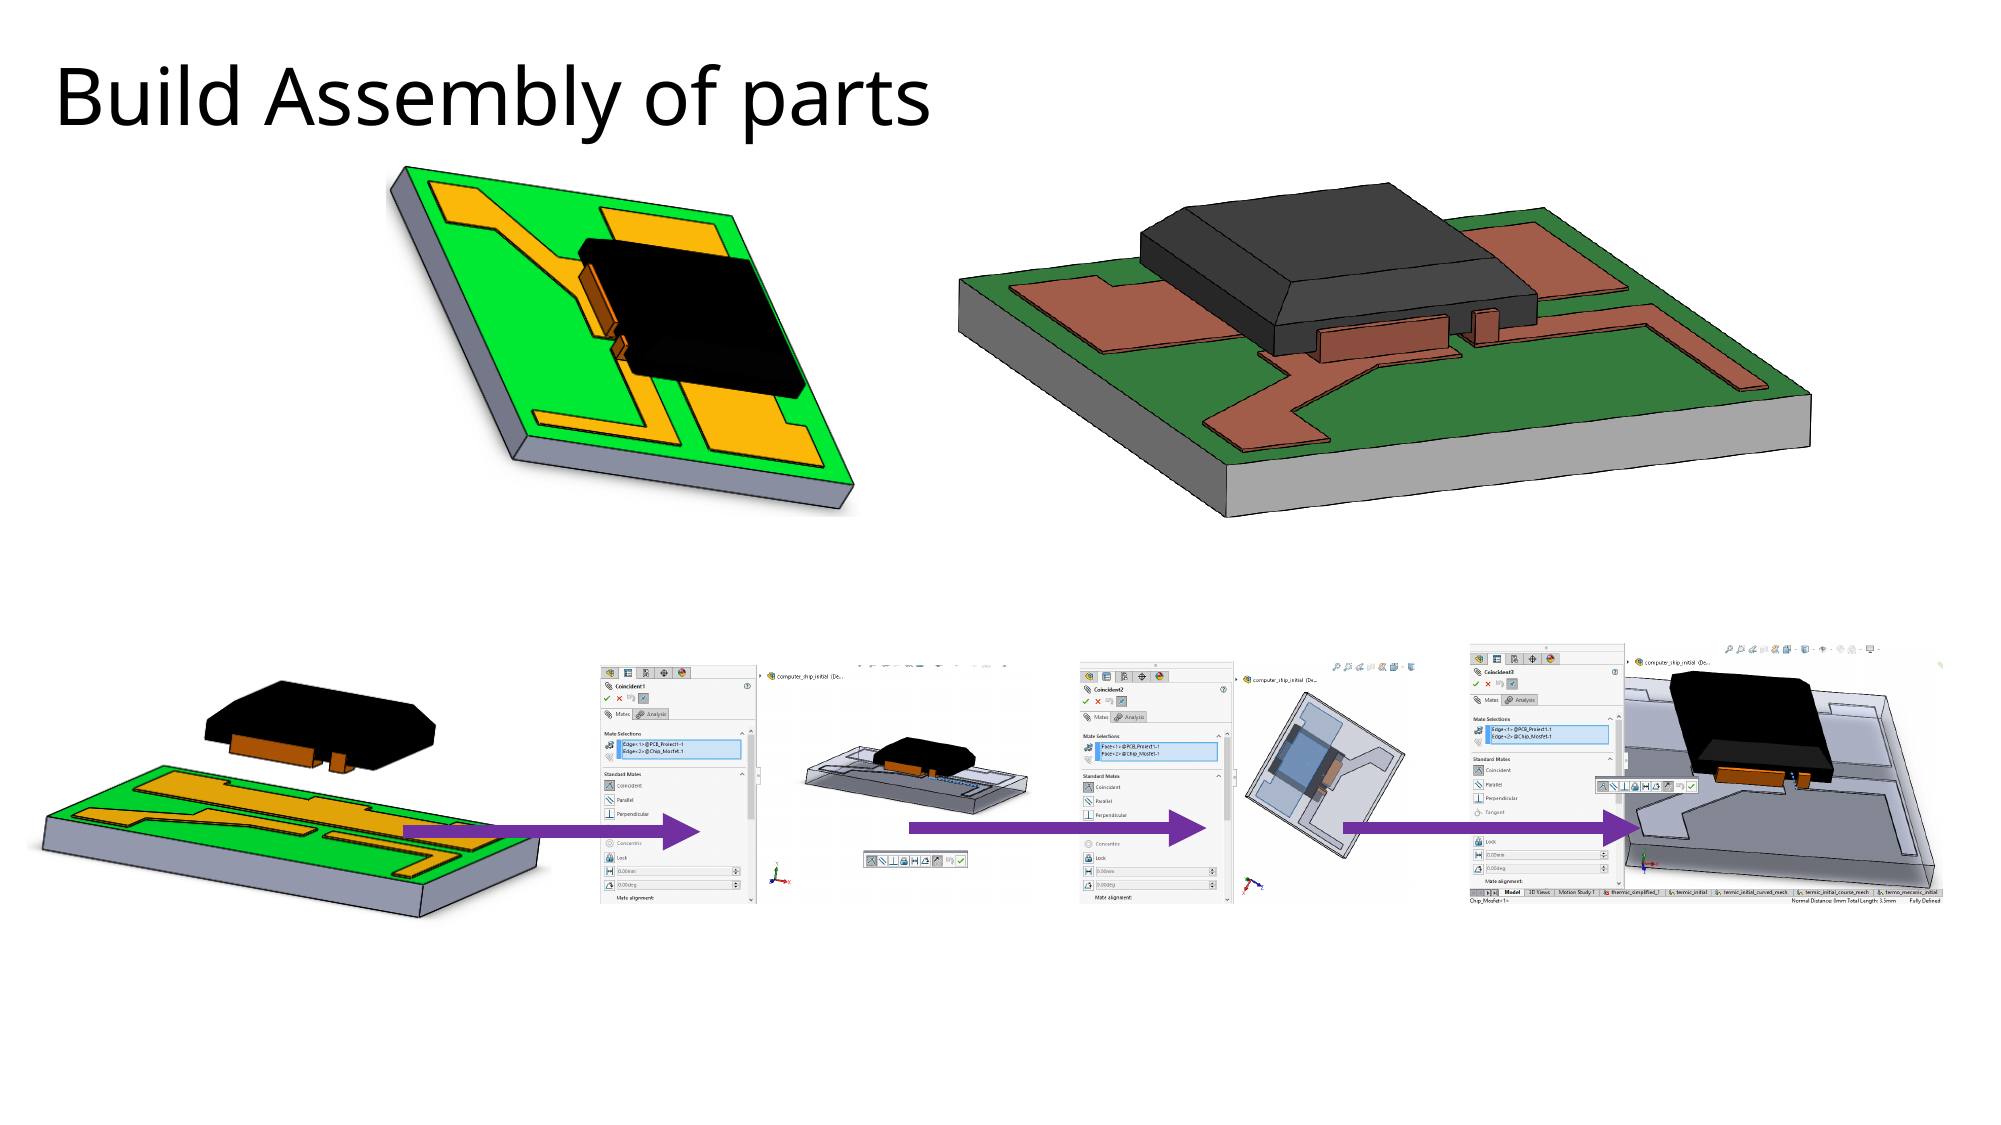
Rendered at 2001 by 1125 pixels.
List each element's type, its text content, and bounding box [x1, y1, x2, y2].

picture [599, 665, 1032, 904]
picture [1469, 643, 1943, 904]
picture [1079, 661, 1415, 904]
picture [948, 179, 1819, 533]
picture [26, 665, 552, 935]
title Build Assembly of parts [38, 48, 1207, 150]
picture [386, 155, 860, 517]
